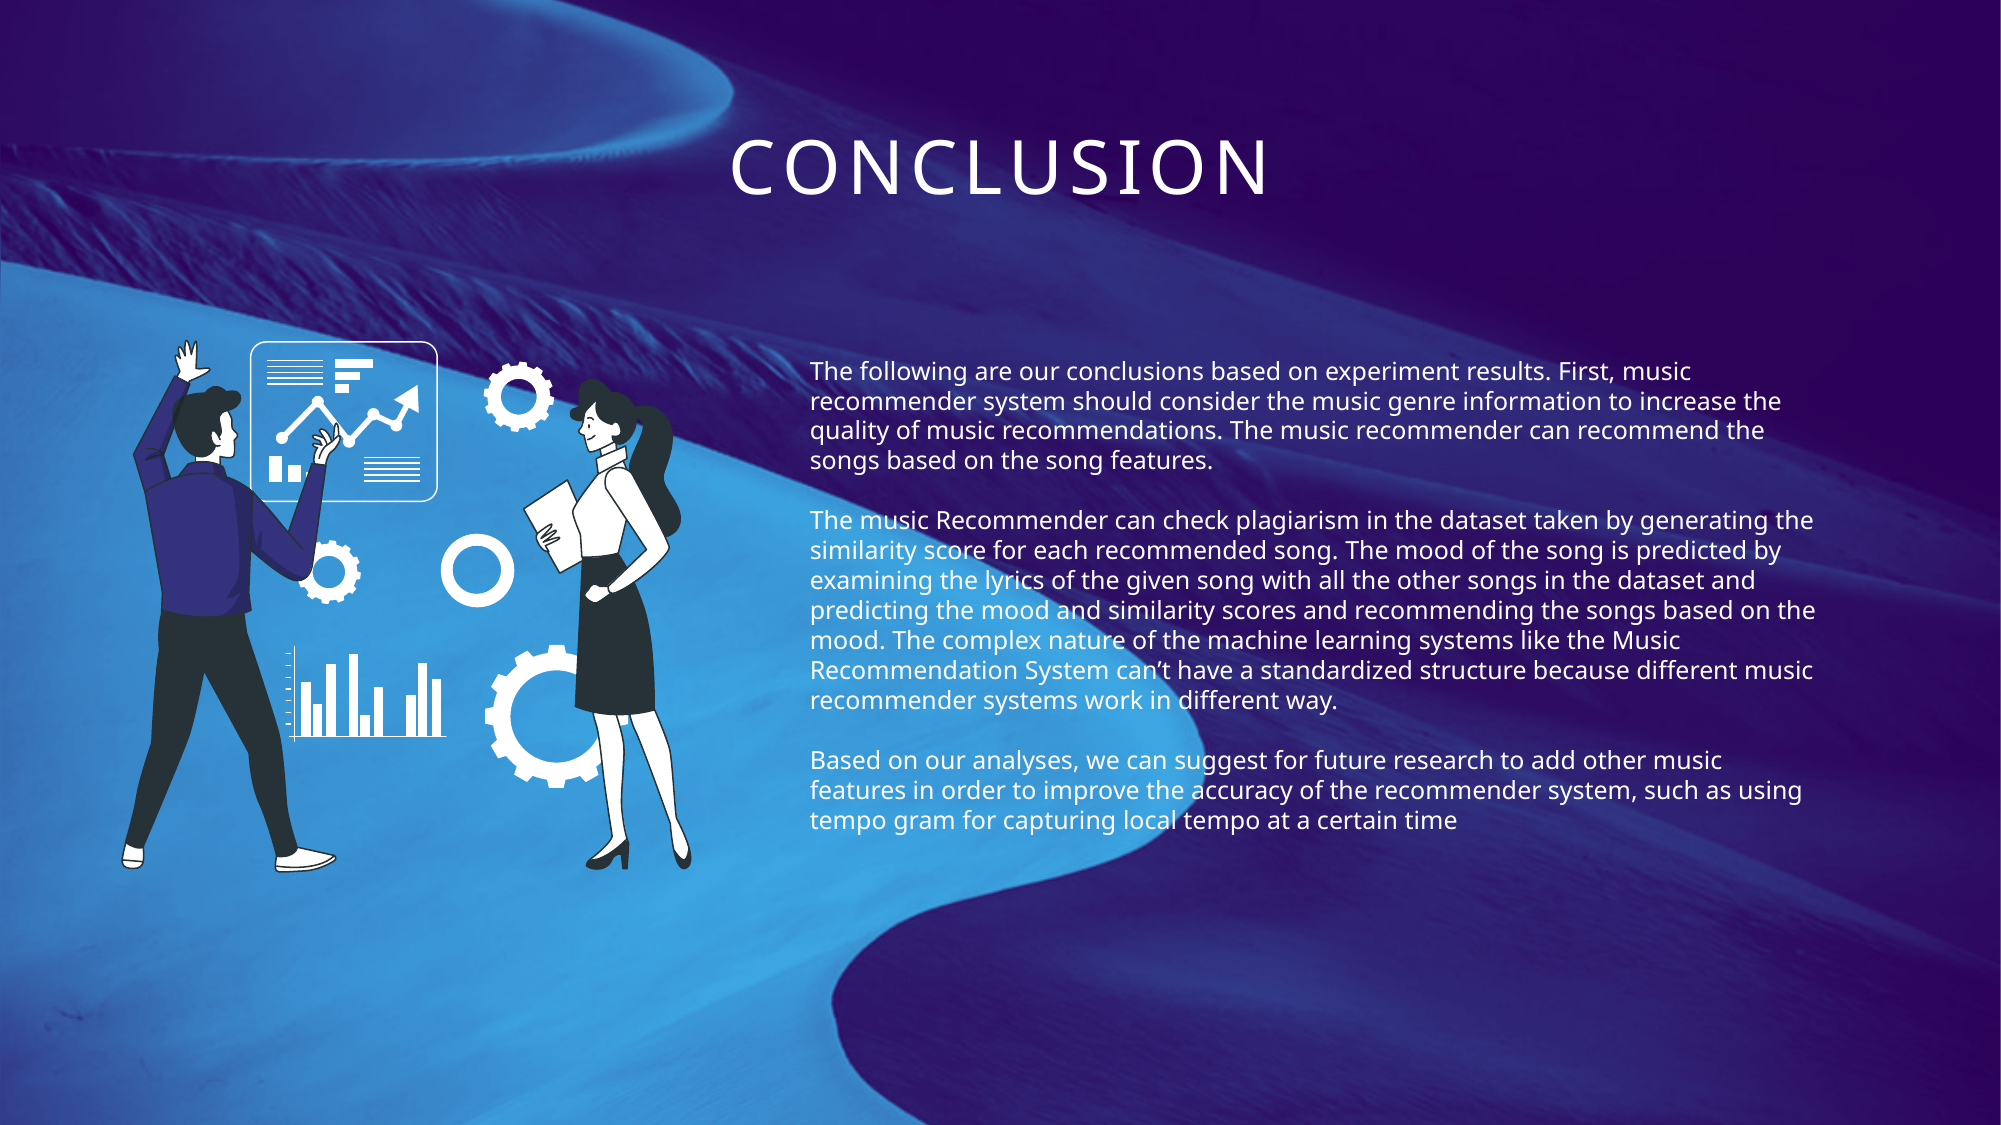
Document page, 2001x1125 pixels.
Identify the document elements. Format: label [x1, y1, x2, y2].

picture [0, 0, 2001, 1125]
text_box [122, 340, 691, 873]
